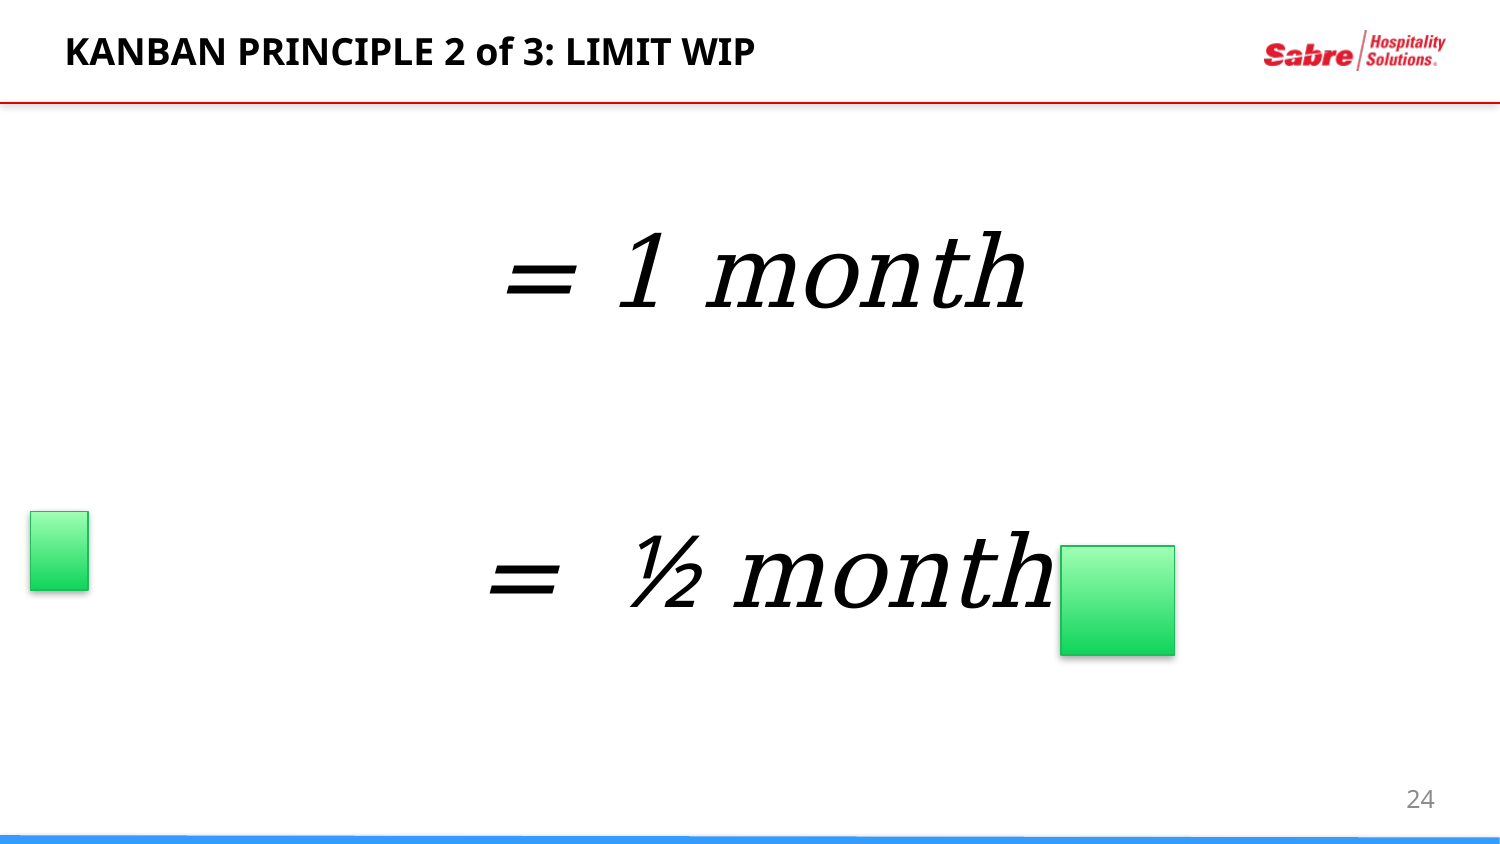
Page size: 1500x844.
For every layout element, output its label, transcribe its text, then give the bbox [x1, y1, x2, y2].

picture [1264, 30, 1446, 71]
slide_number 24 [1099, 777, 1450, 823]
text_box [30, 511, 89, 591]
text_box [1060, 545, 1175, 656]
title KANBAN PRINCIPLE 2 of 3: LIMIT WIP [64, 28, 1153, 103]
